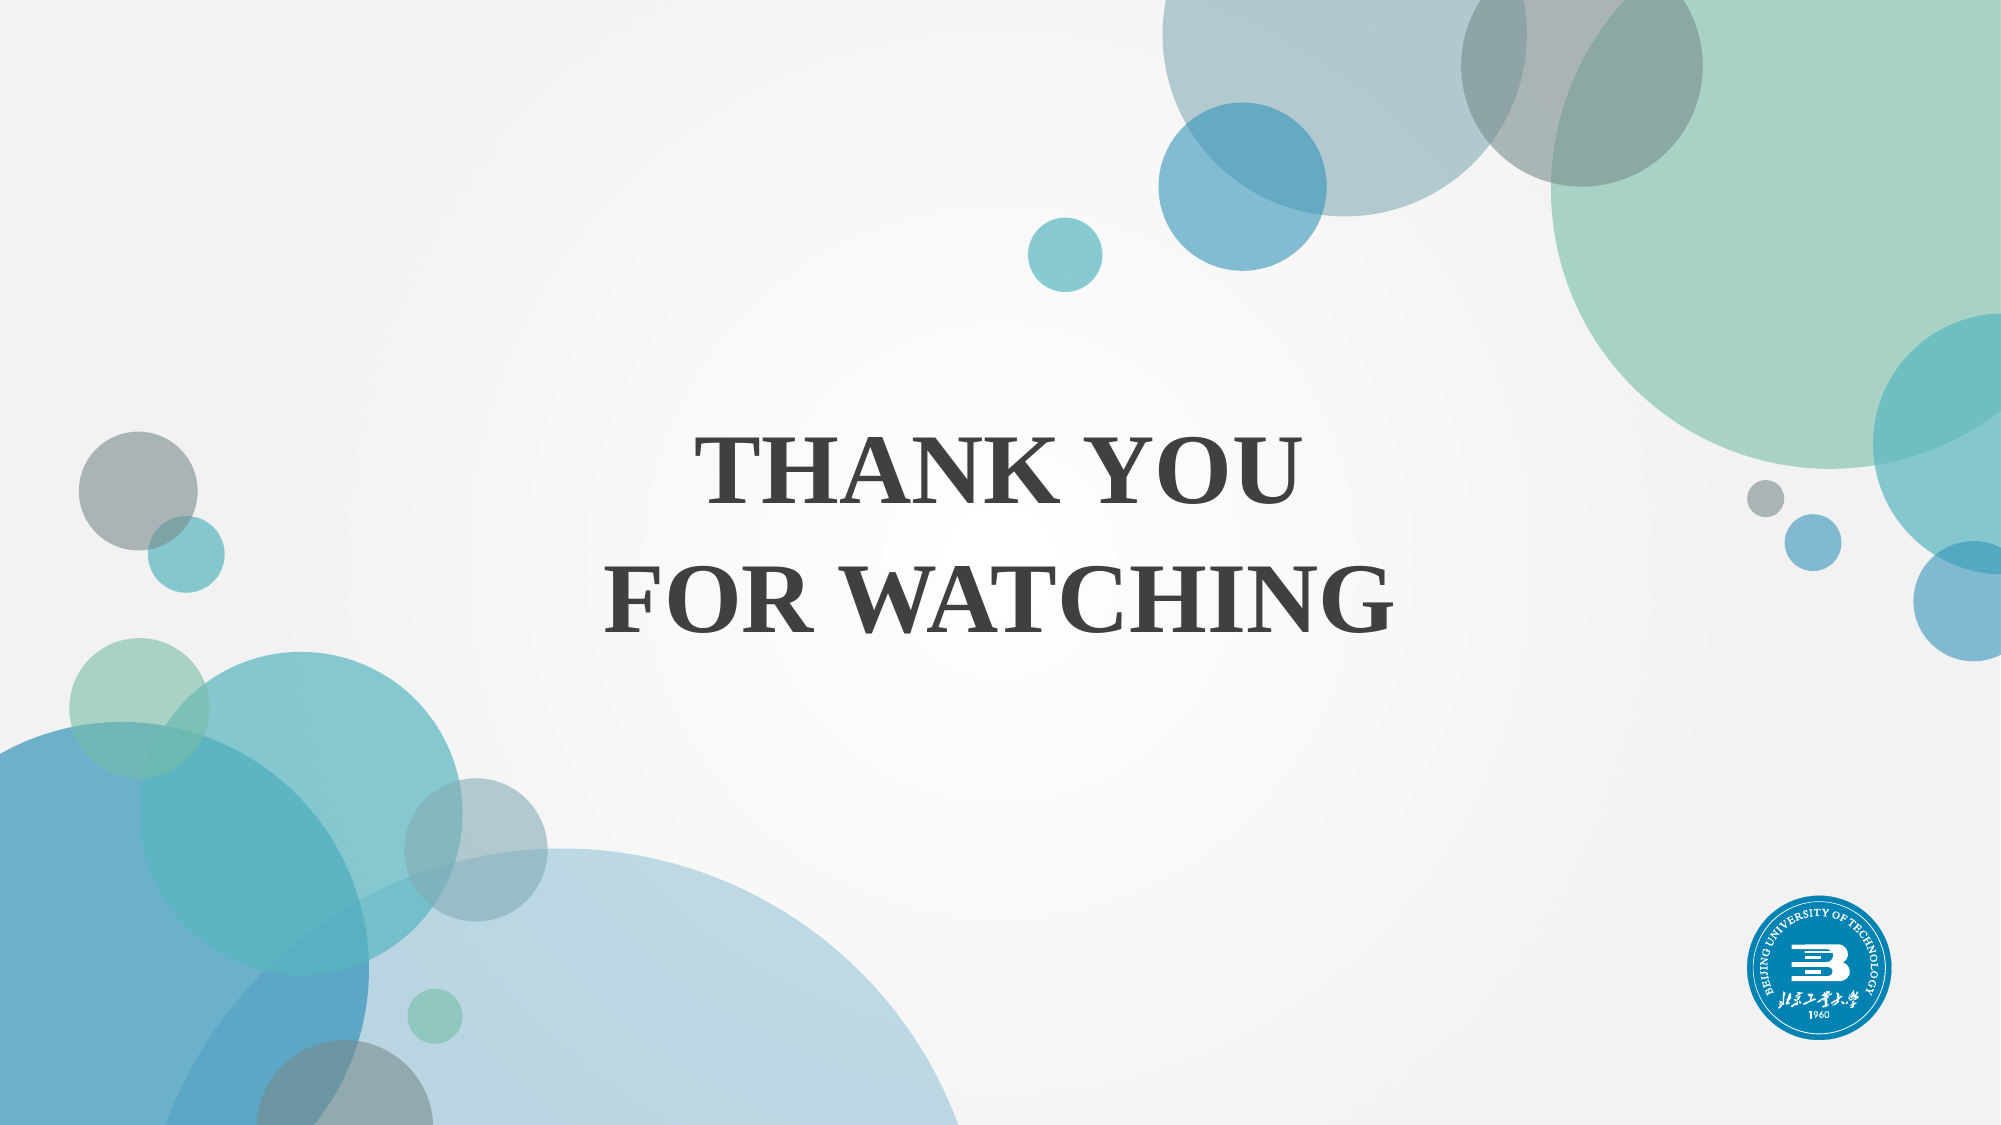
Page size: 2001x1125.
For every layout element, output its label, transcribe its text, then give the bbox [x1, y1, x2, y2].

list THANK YOU FOR WATCHING [513, 409, 1487, 633]
